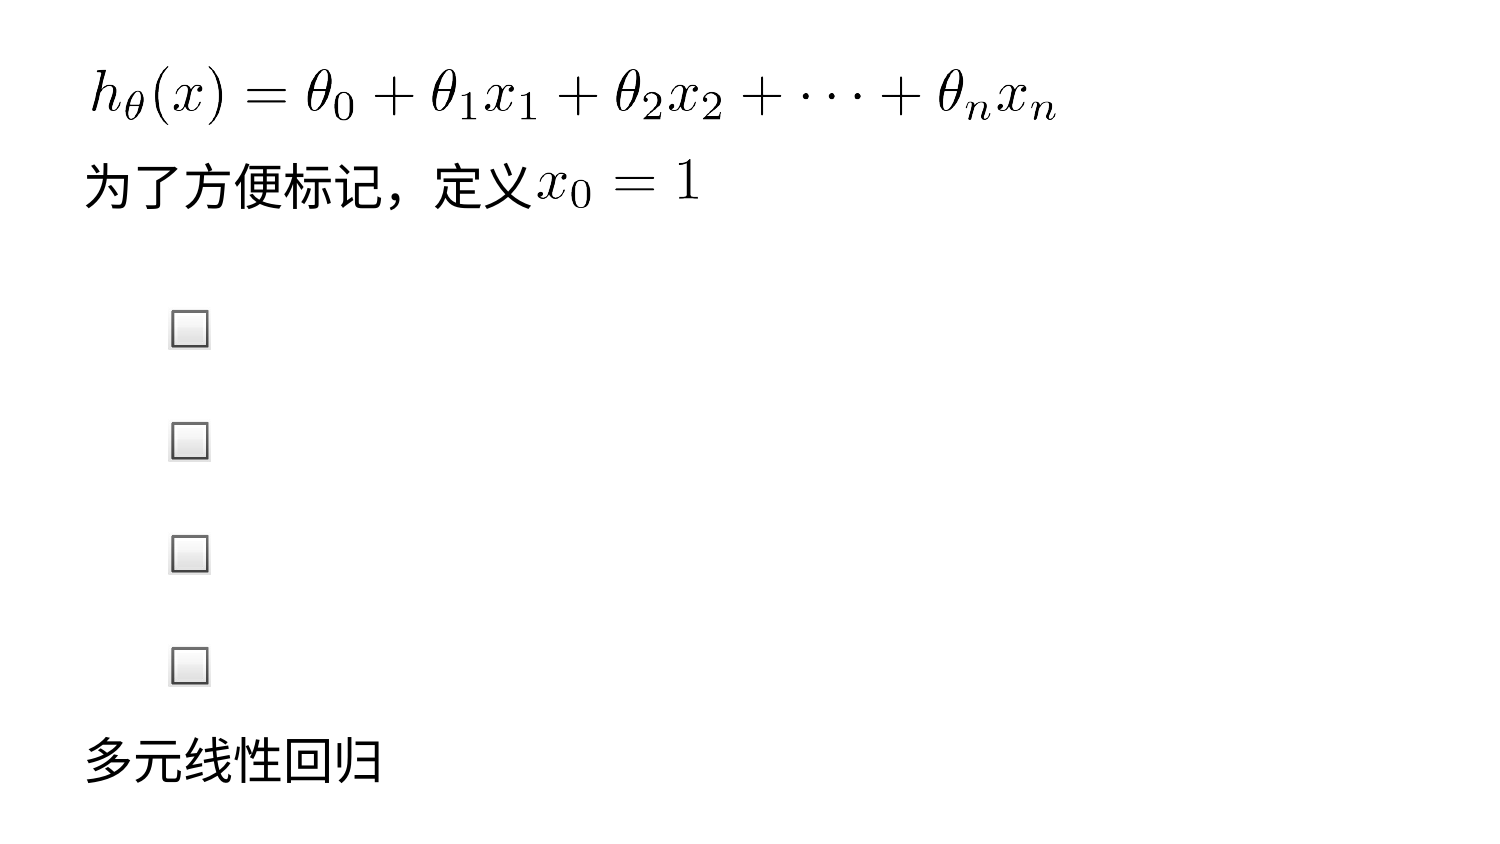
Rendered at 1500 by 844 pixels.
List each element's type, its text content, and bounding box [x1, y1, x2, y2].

picture [168, 307, 211, 350]
text_box 为了方便标记，定义 [68, 148, 1344, 223]
picture [168, 419, 211, 462]
text_box 多元线性回归 [68, 721, 1344, 797]
picture [537, 159, 698, 209]
picture [91, 65, 1056, 126]
picture [168, 532, 211, 575]
picture [168, 644, 211, 687]
